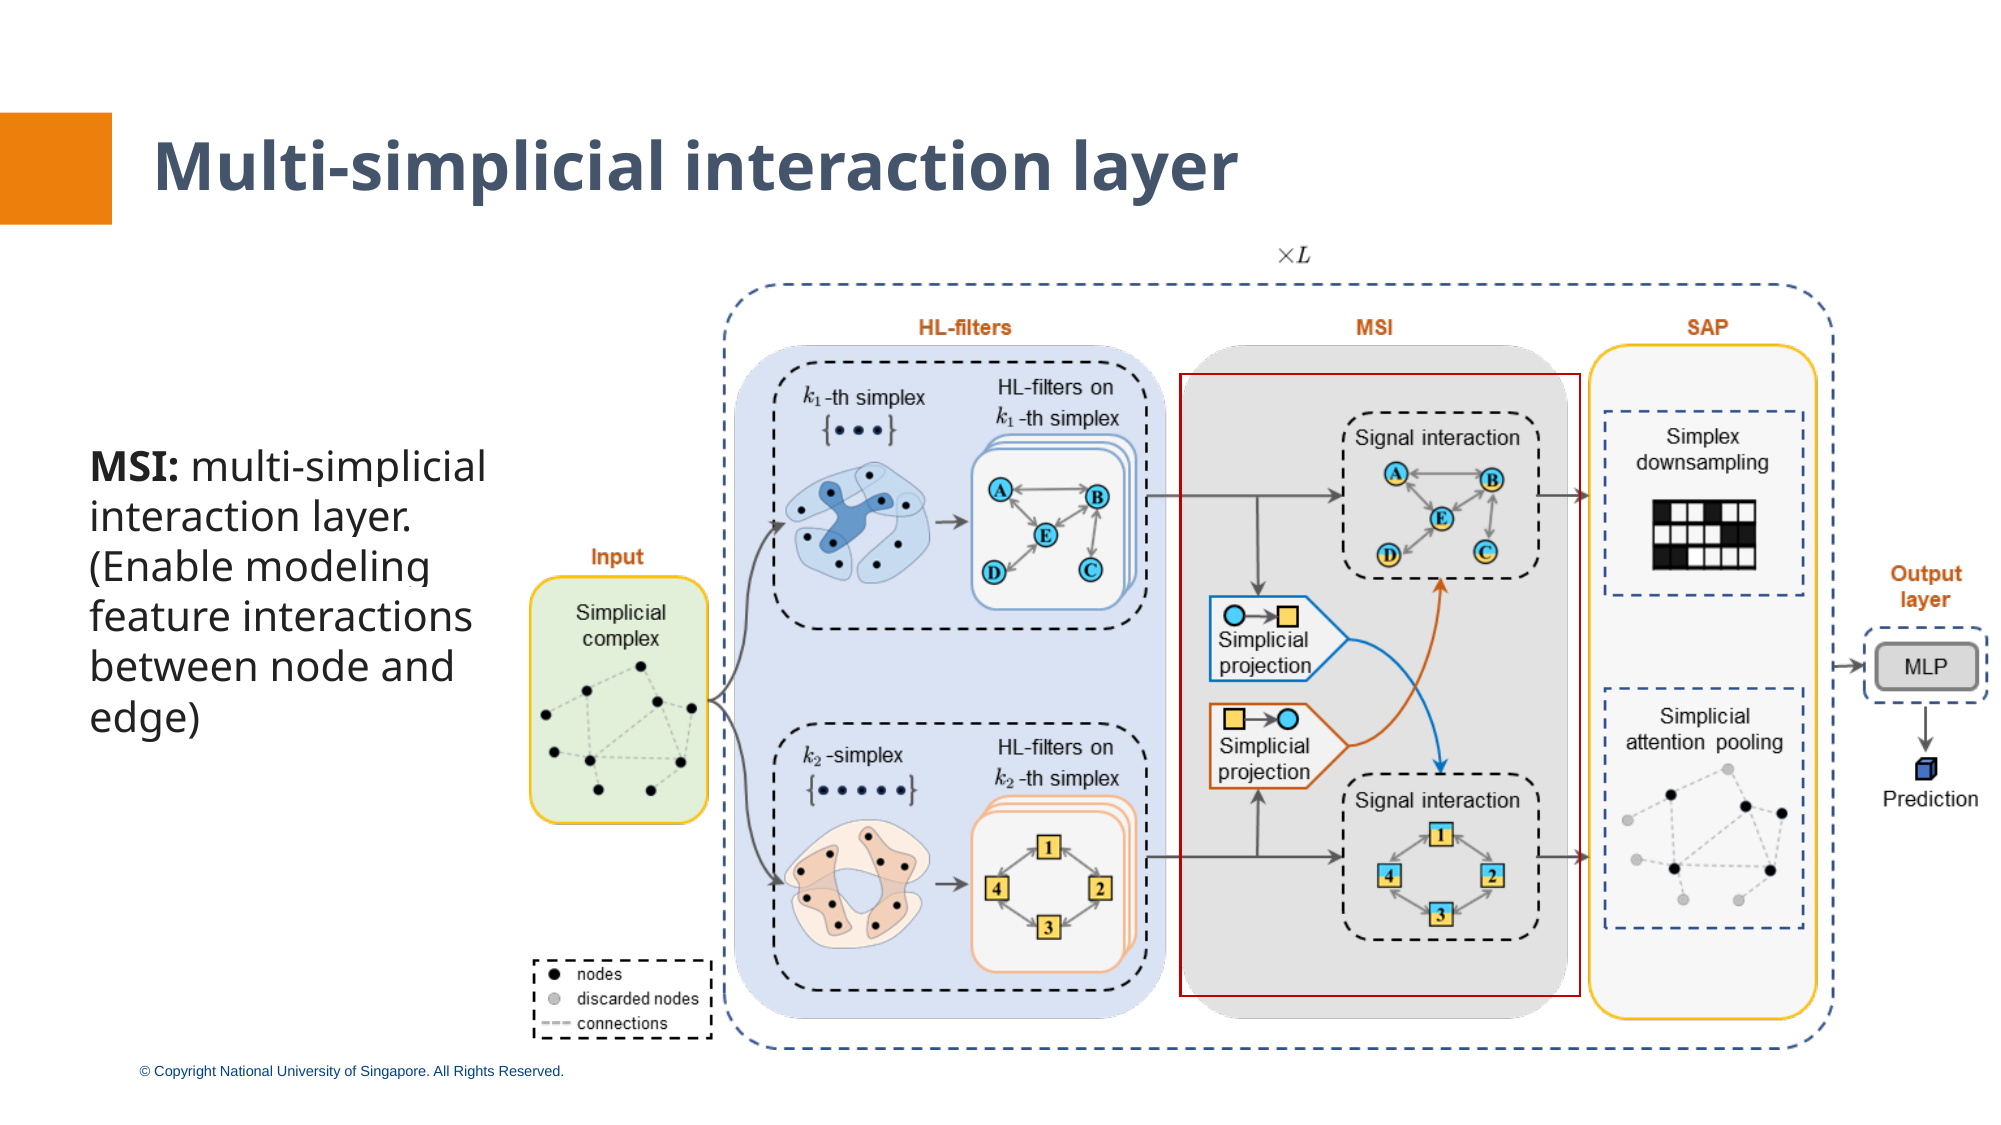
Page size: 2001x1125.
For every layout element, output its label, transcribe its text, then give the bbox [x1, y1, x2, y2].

title Multi-simplicial interaction layer [137, 59, 1863, 278]
text_box MSI: multi-simplicial interaction layer. (Enable modeling feature interactions between node and edge) [74, 432, 529, 748]
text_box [529, 212, 2000, 1050]
